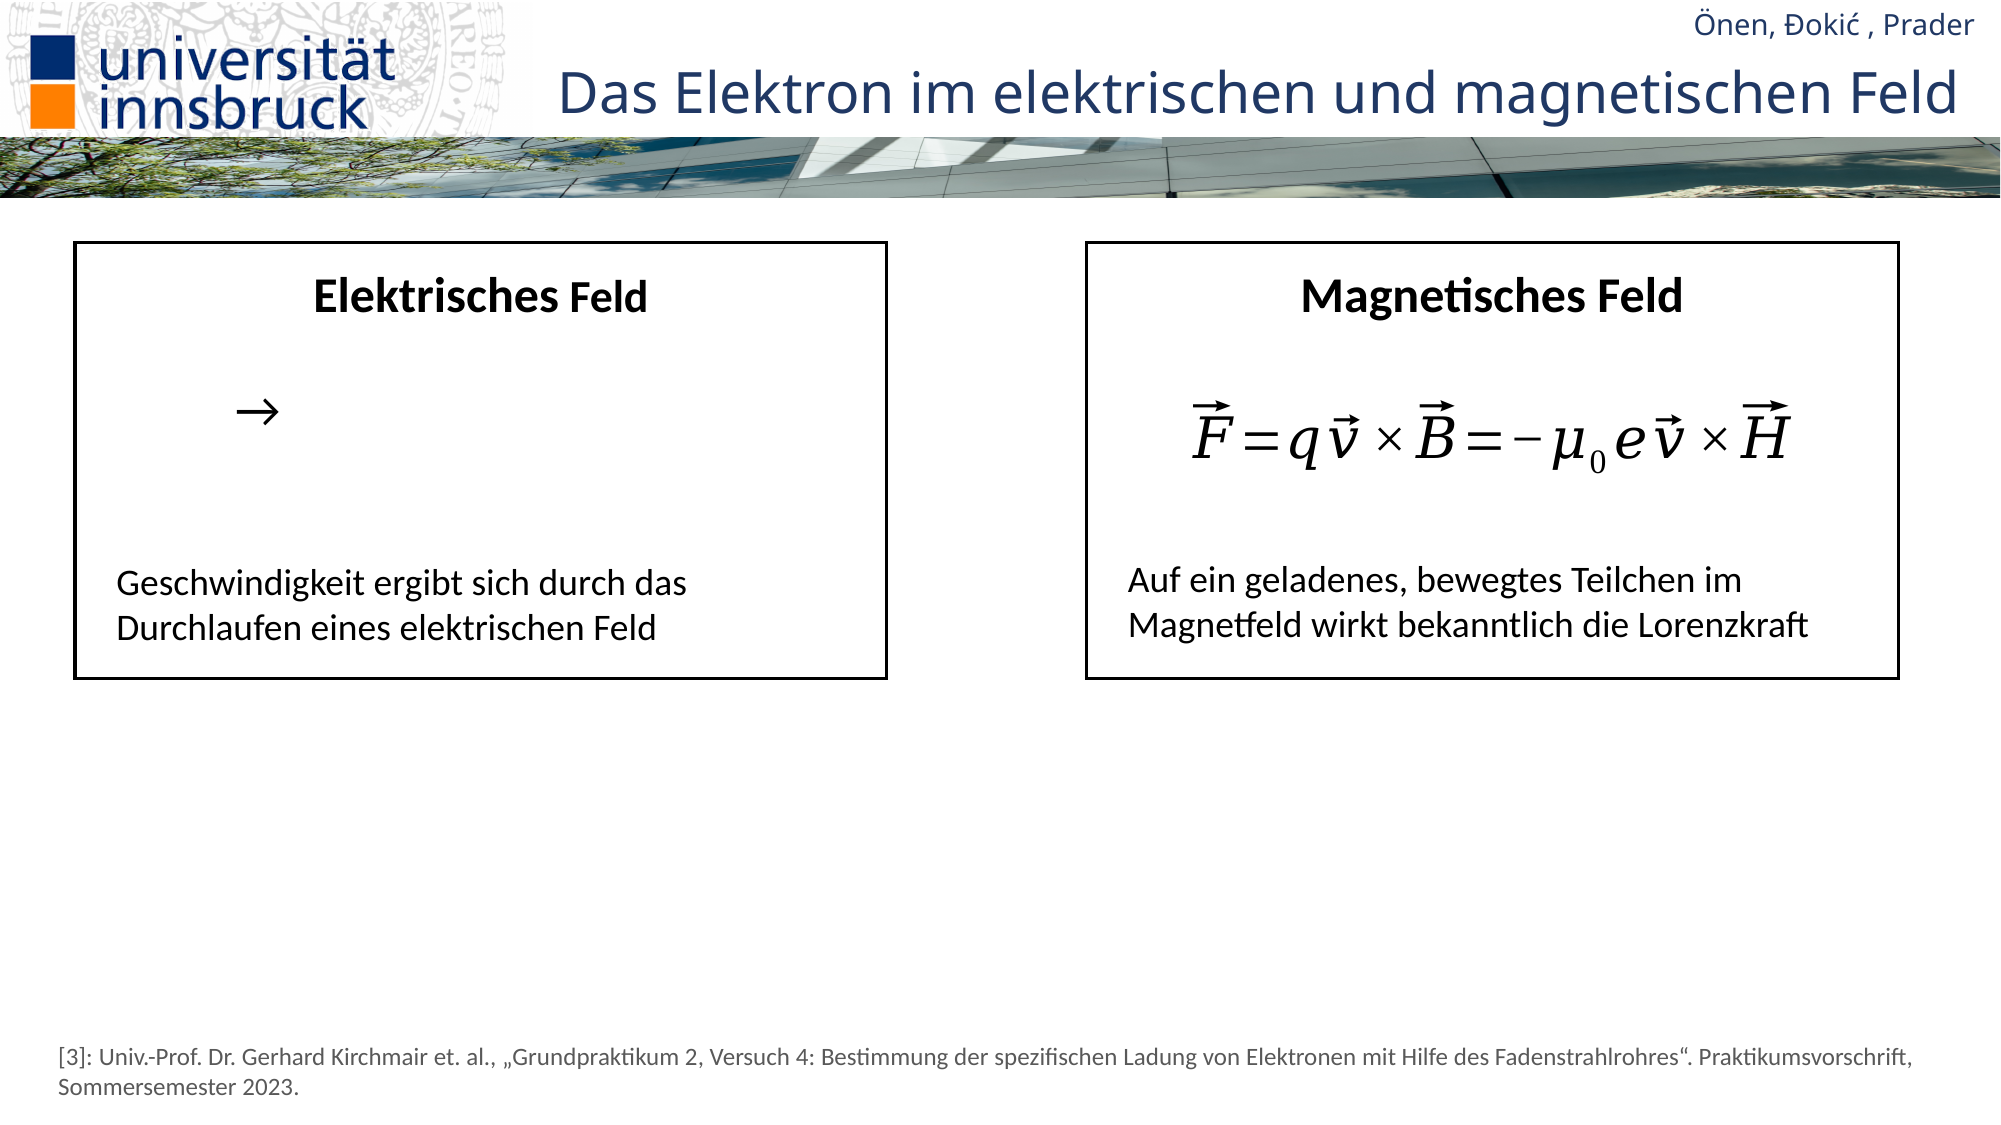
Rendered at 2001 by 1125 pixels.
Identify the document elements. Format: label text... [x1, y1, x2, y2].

text_box Auf ein geladenes, bewegtes Teilchen im Magnetfeld wirkt bekanntlich die Lorenzkraft [1113, 547, 1872, 653]
text_box Magnetisches Feld [1113, 255, 1872, 331]
text_box [74, 242, 888, 679]
picture [0, 24, 2001, 198]
text_box Elektrisches Feld [101, 255, 861, 331]
title Das Elektron im elektrischen und magnetischen Feld [511, 40, 1990, 150]
text_box [1085, 242, 1899, 679]
text_box [3]: Univ.-Prof. Dr. Gerhard Kirchmair et. al., „Grundpraktikum 2, Versuch 4: Bestimmung der spezifischen Ladung von Elektronen mit Hilfe des Fadenstrahlrohres“. Praktikumsvorschrift, Sommersemester 2023. [43, 1033, 2000, 1108]
text_box Geschwindigkeit ergibt sich durch das Durchlaufen eines elektrischen Feld [101, 550, 861, 656]
